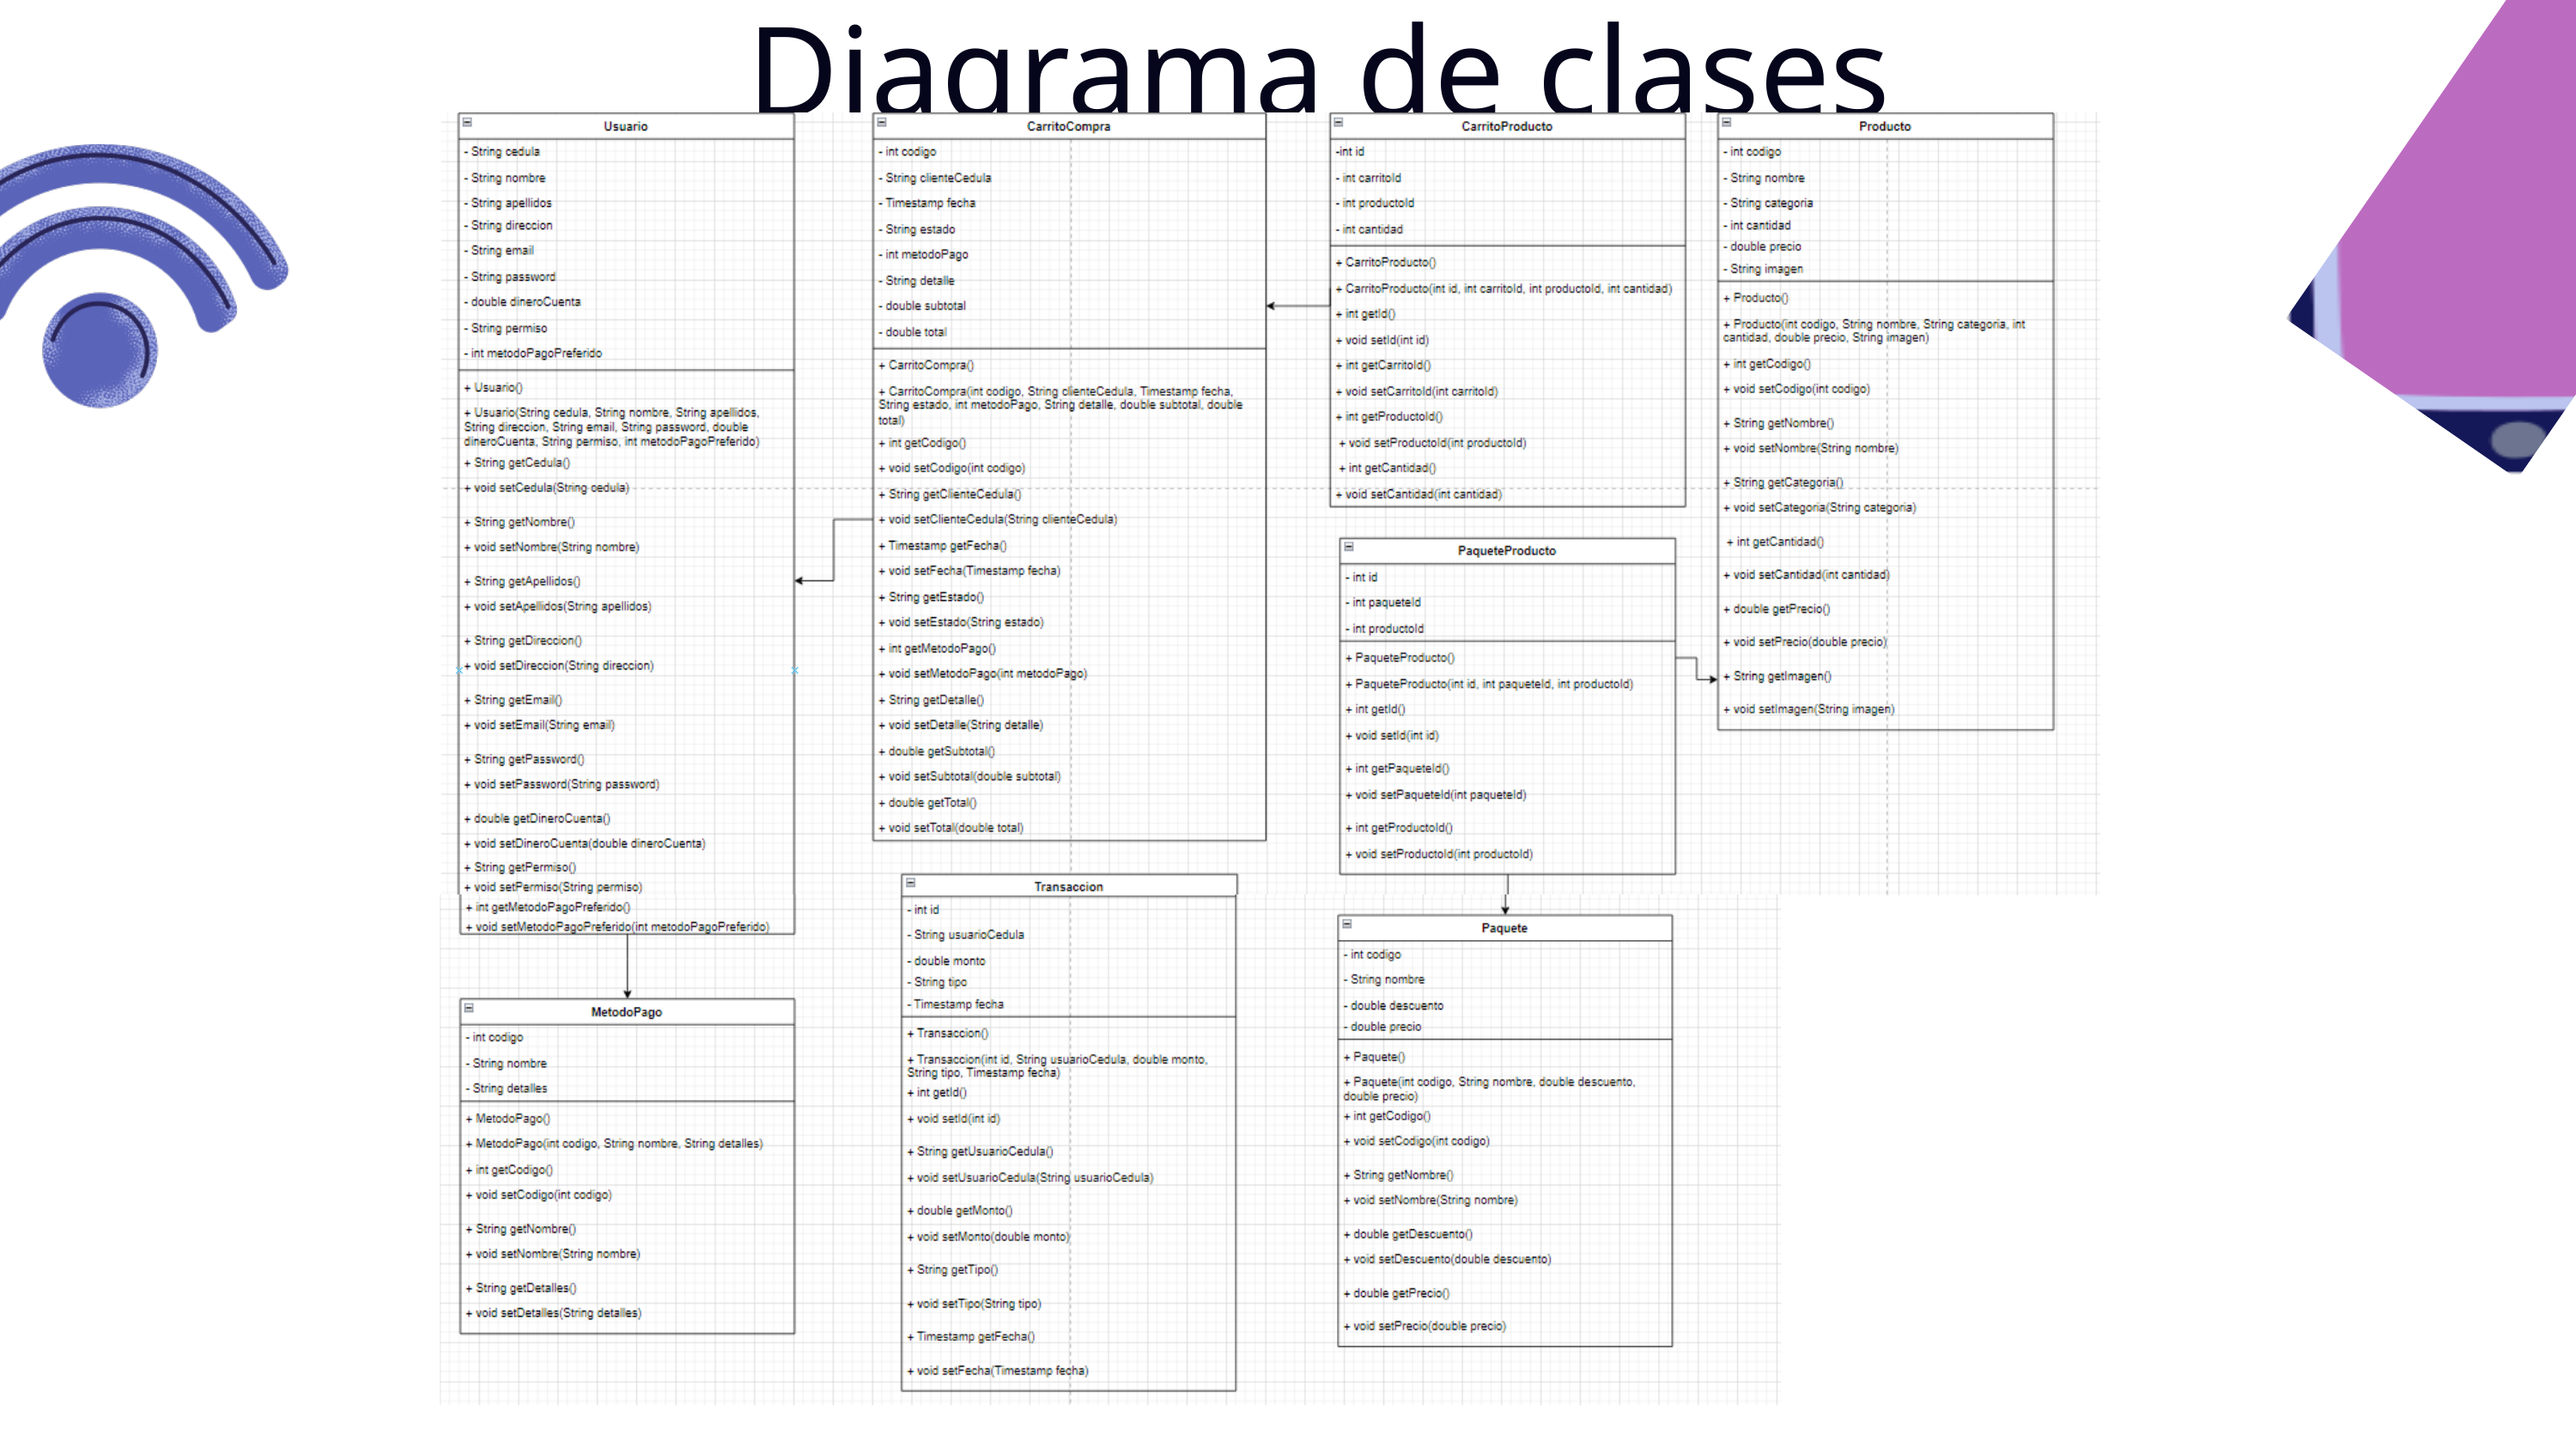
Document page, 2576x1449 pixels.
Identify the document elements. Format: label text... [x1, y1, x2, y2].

text_box [440, 112, 2101, 895]
text_box [0, 144, 290, 426]
text_box [440, 894, 1782, 1405]
text_box Diagrama de clases [229, 0, 2410, 142]
text_box [2285, 0, 2576, 479]
